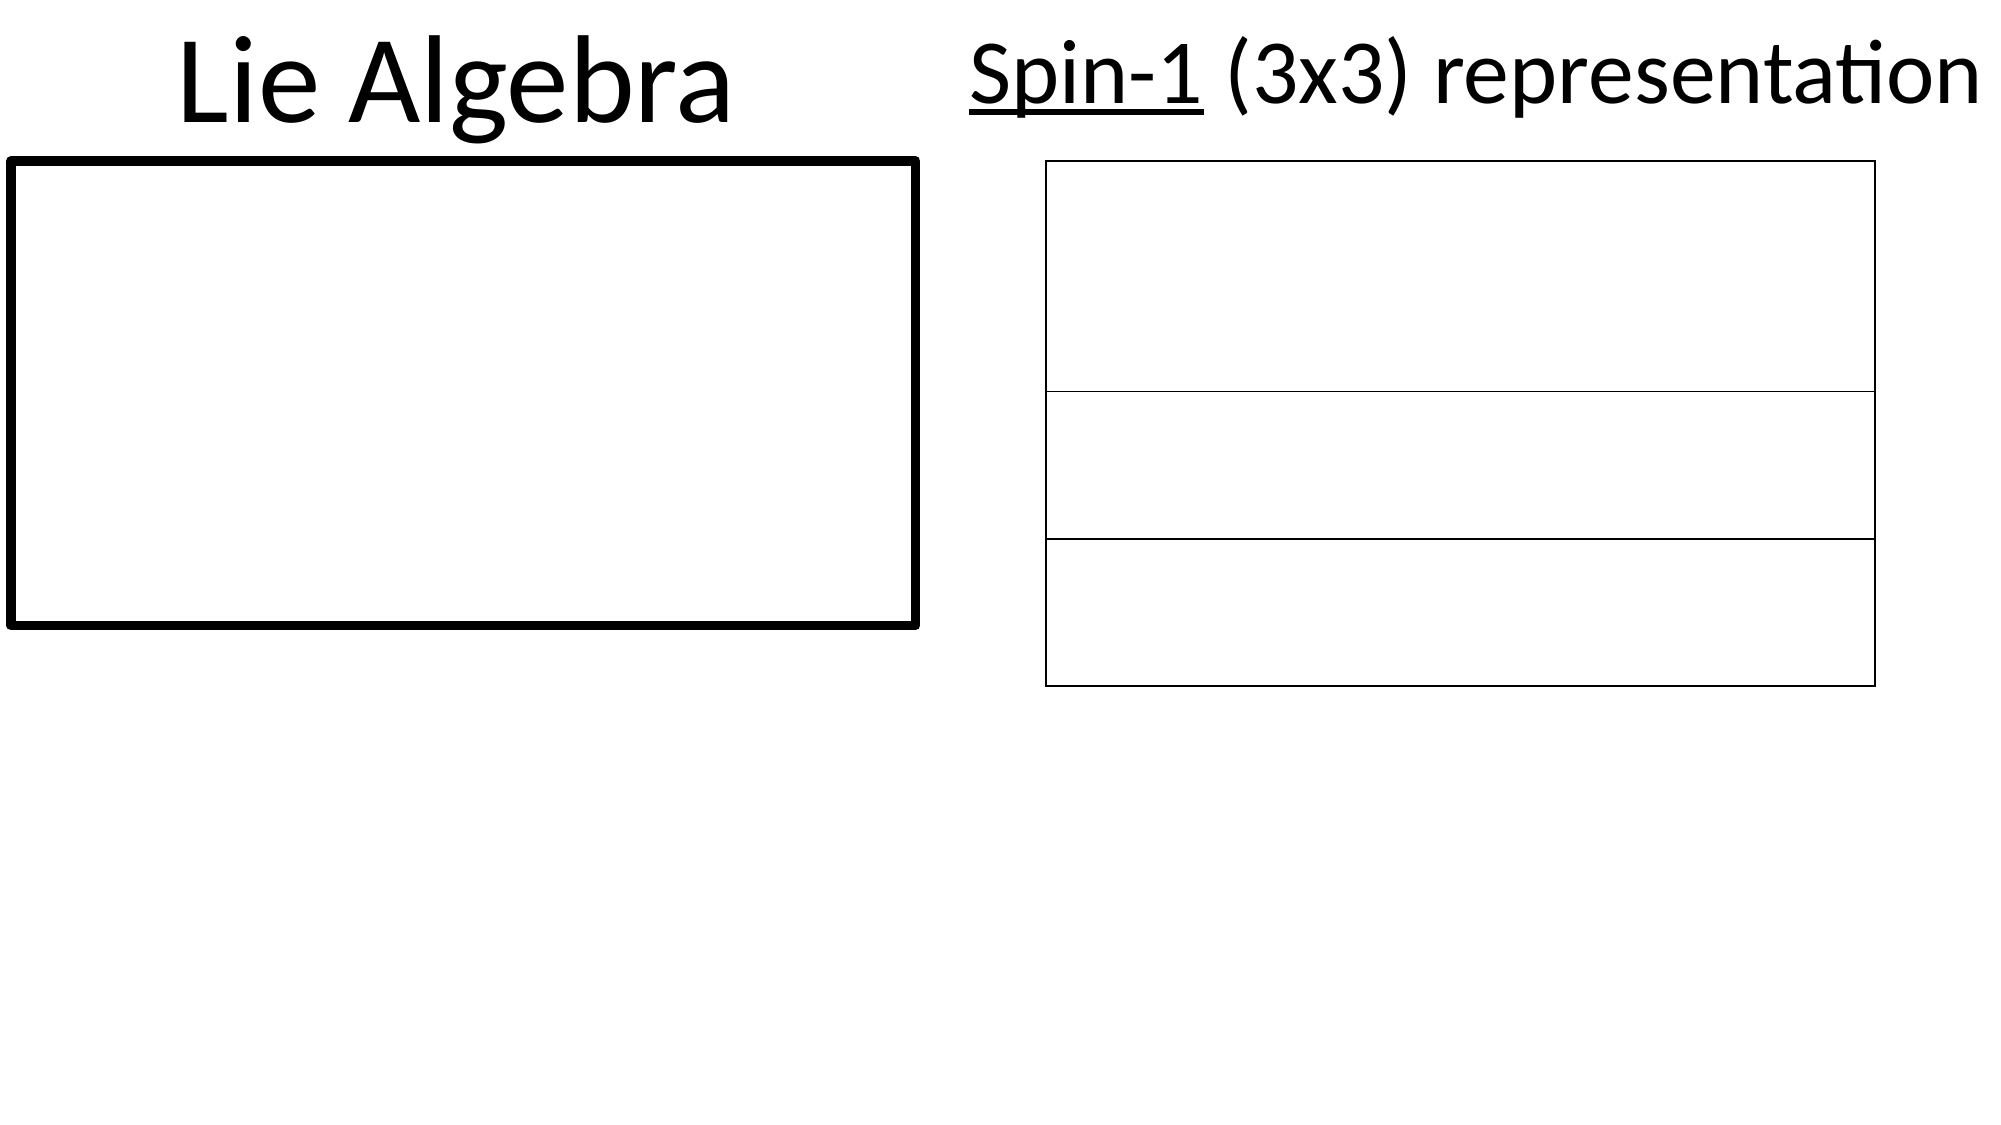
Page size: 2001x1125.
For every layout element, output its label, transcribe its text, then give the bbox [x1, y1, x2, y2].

text_box Spin-1 (3x3) representation [934, 4, 2000, 129]
